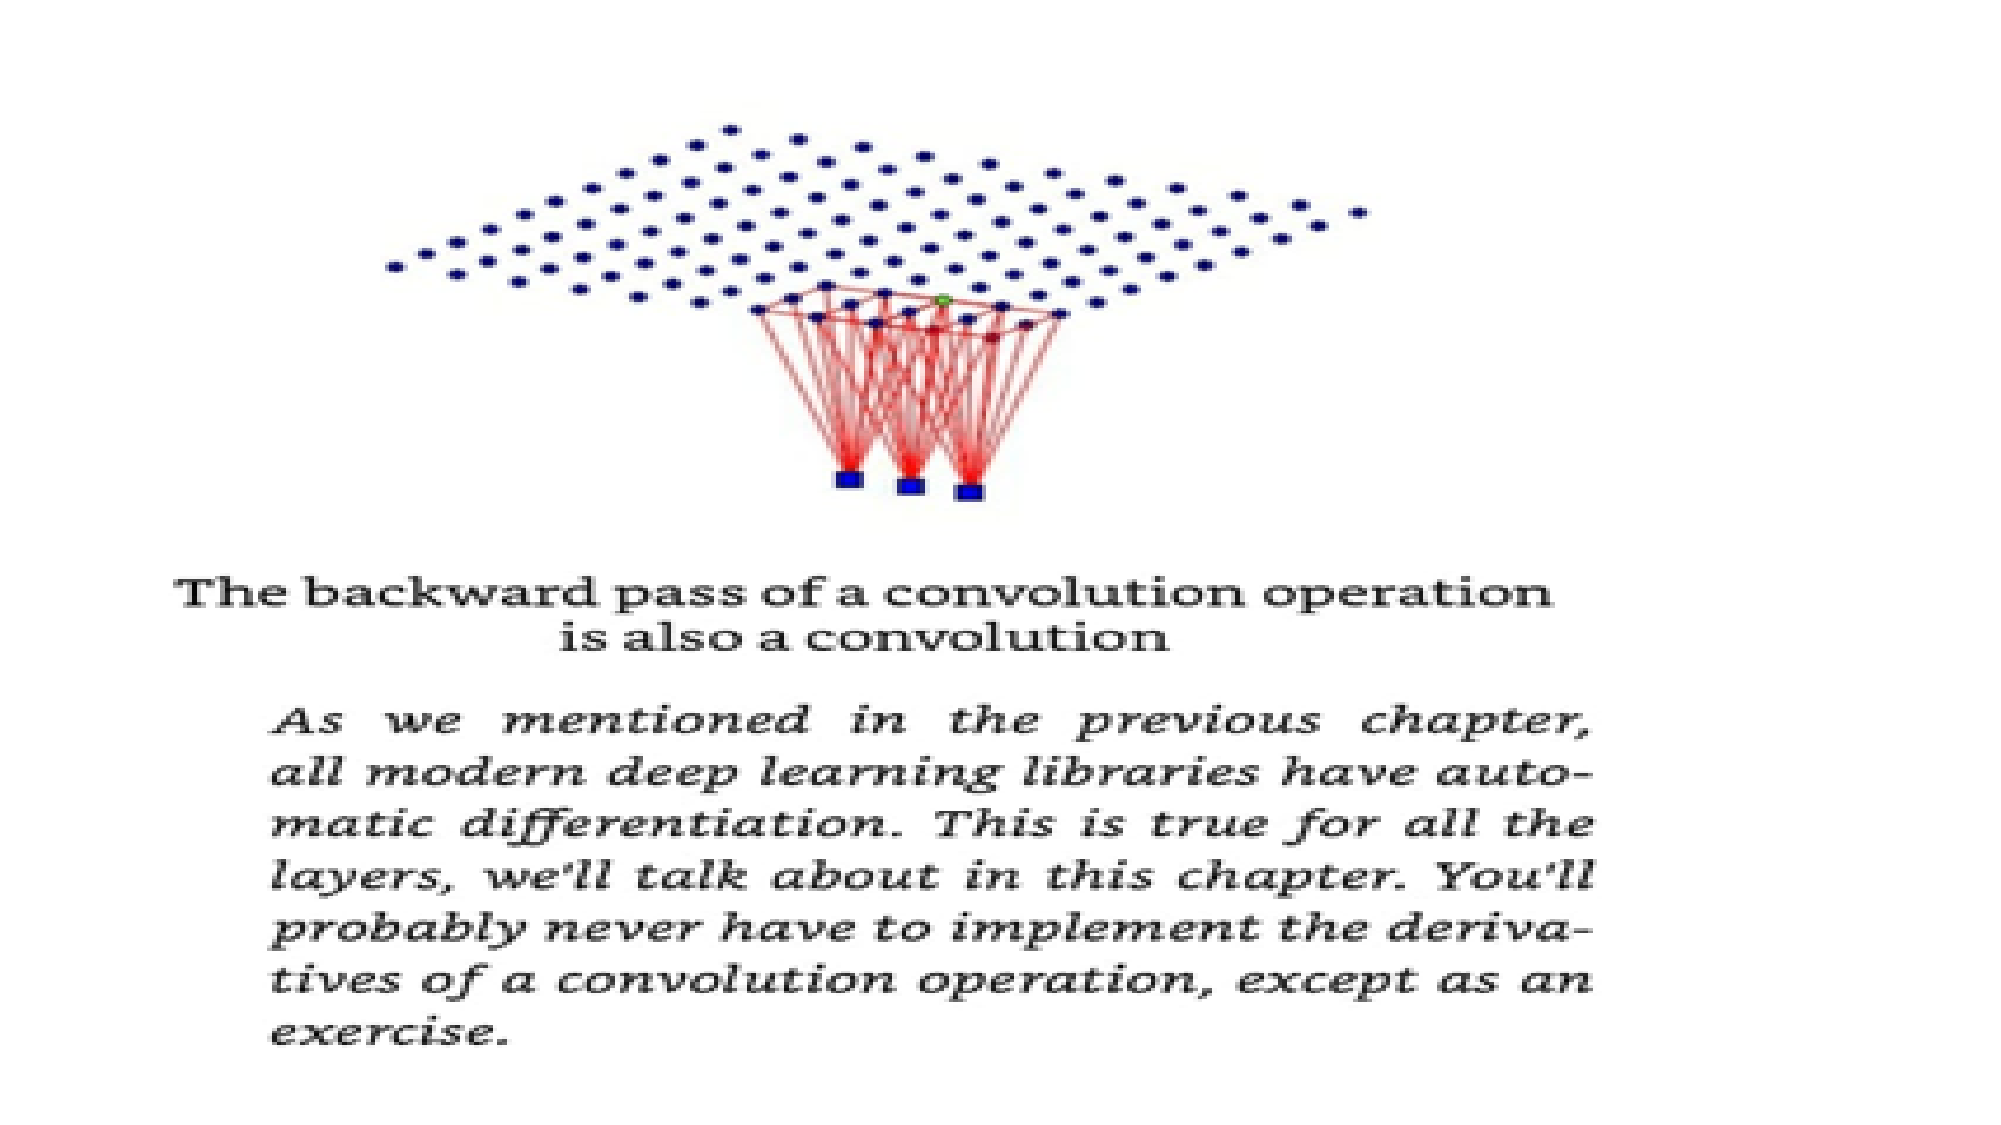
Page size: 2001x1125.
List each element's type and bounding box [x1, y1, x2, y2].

picture [89, 51, 1687, 1075]
